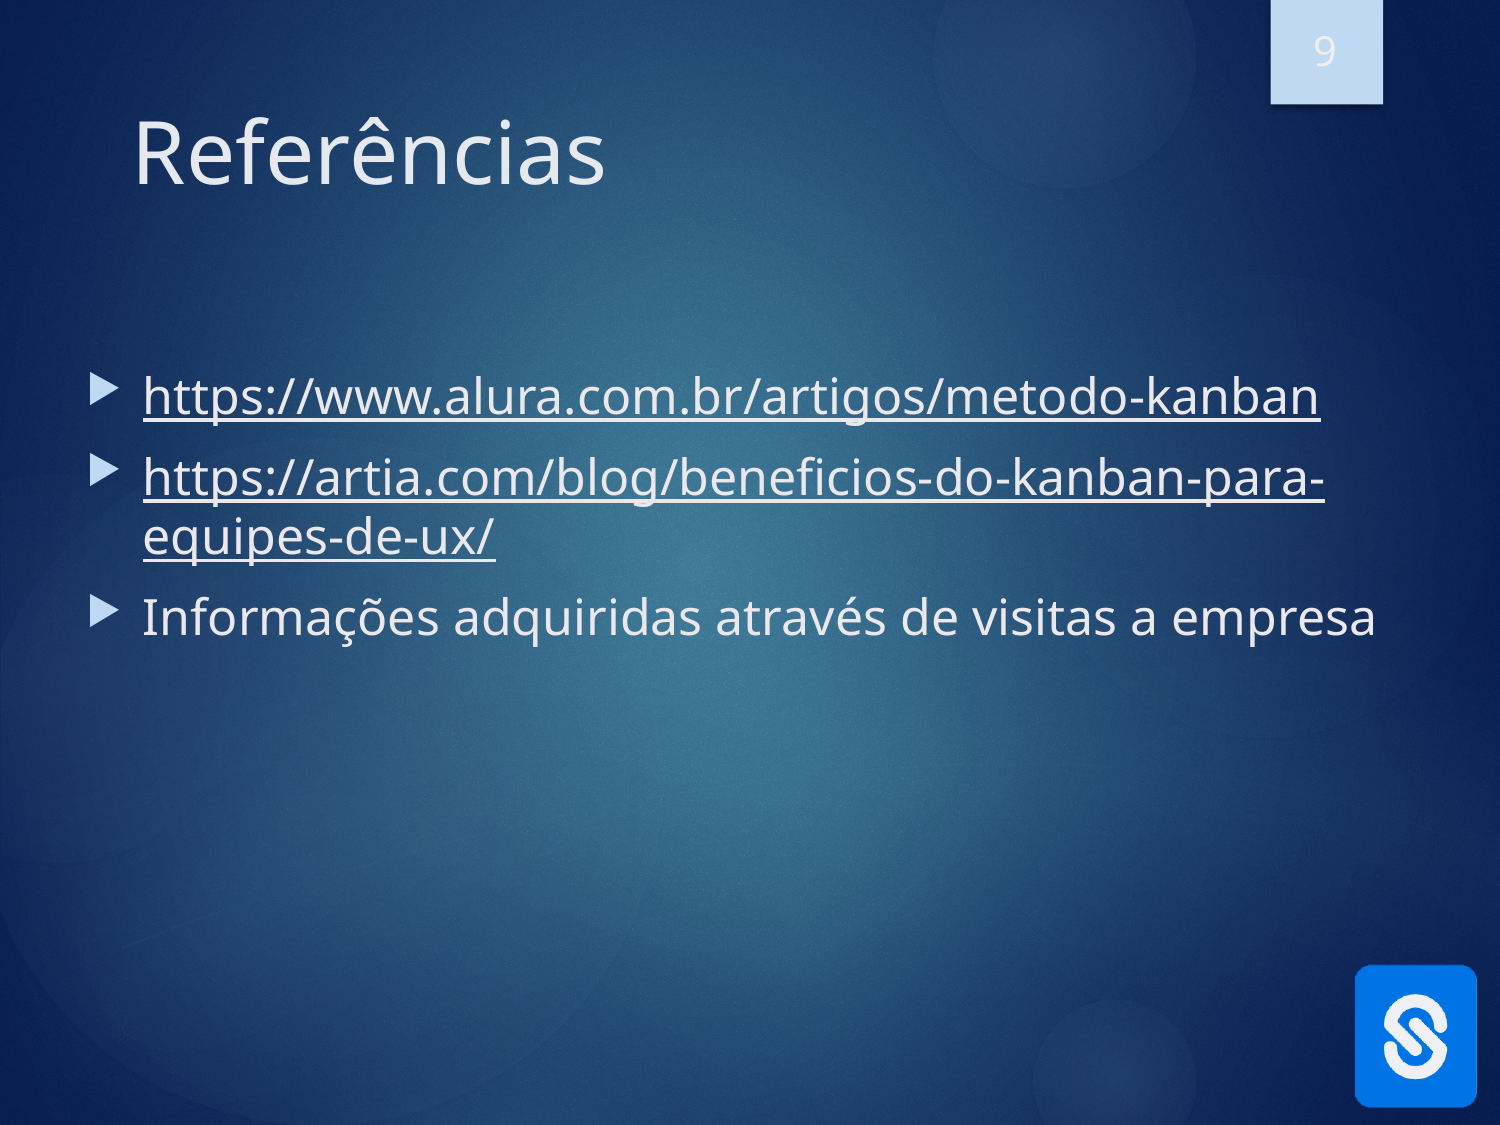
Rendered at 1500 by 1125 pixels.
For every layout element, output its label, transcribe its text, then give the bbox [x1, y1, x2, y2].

picture [1355, 963, 1477, 1108]
slide_number 9 [1273, 0, 1378, 90]
title Referências [116, 89, 1274, 319]
list https://www.alura.com.br/artigos/metodo-kanban https://artia.com/blog/beneficios-do-kanban-para-equipes-de-ux/ Informações adquiridas através de visitas a empresa [71, 356, 1481, 1006]
